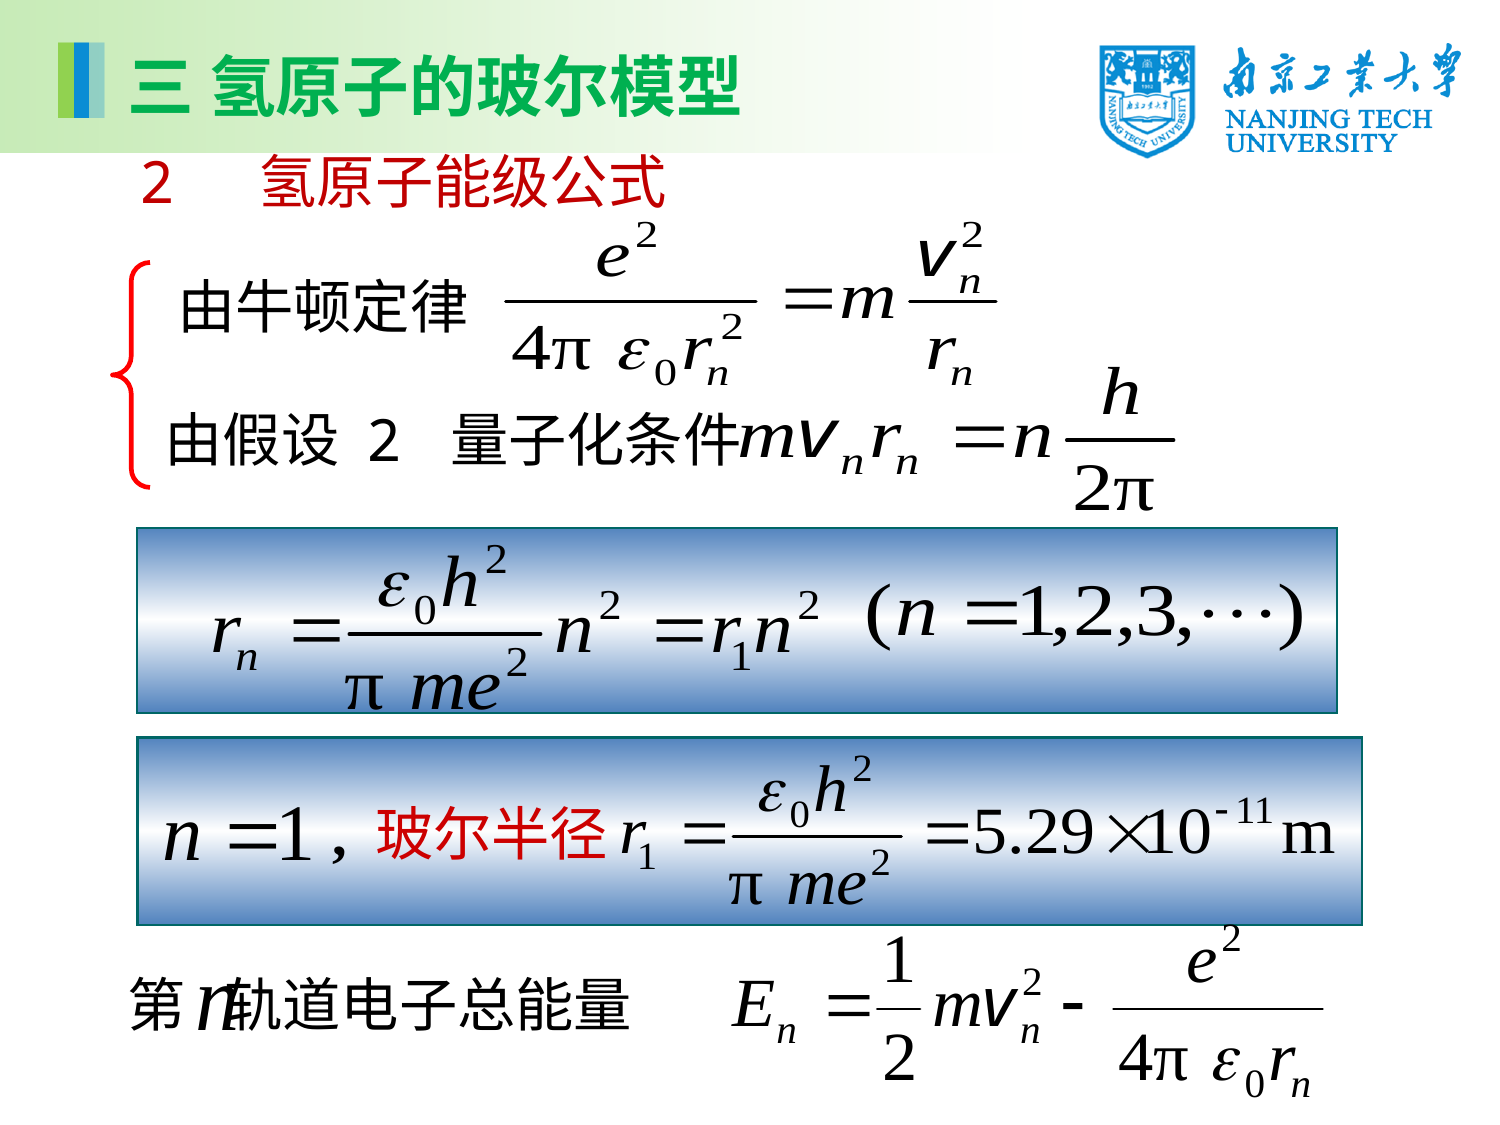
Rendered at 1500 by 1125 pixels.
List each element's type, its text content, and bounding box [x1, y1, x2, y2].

text_box 2 氢原子能级公式 [125, 137, 900, 223]
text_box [137, 524, 1338, 726]
picture [0, 0, 1500, 1125]
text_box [149, 349, 1188, 526]
text_box [112, 262, 151, 487]
text_box 三 氢原子的玻尔模型 [112, 37, 800, 133]
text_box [137, 737, 1363, 926]
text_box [112, 905, 1338, 1113]
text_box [162, 203, 1013, 401]
